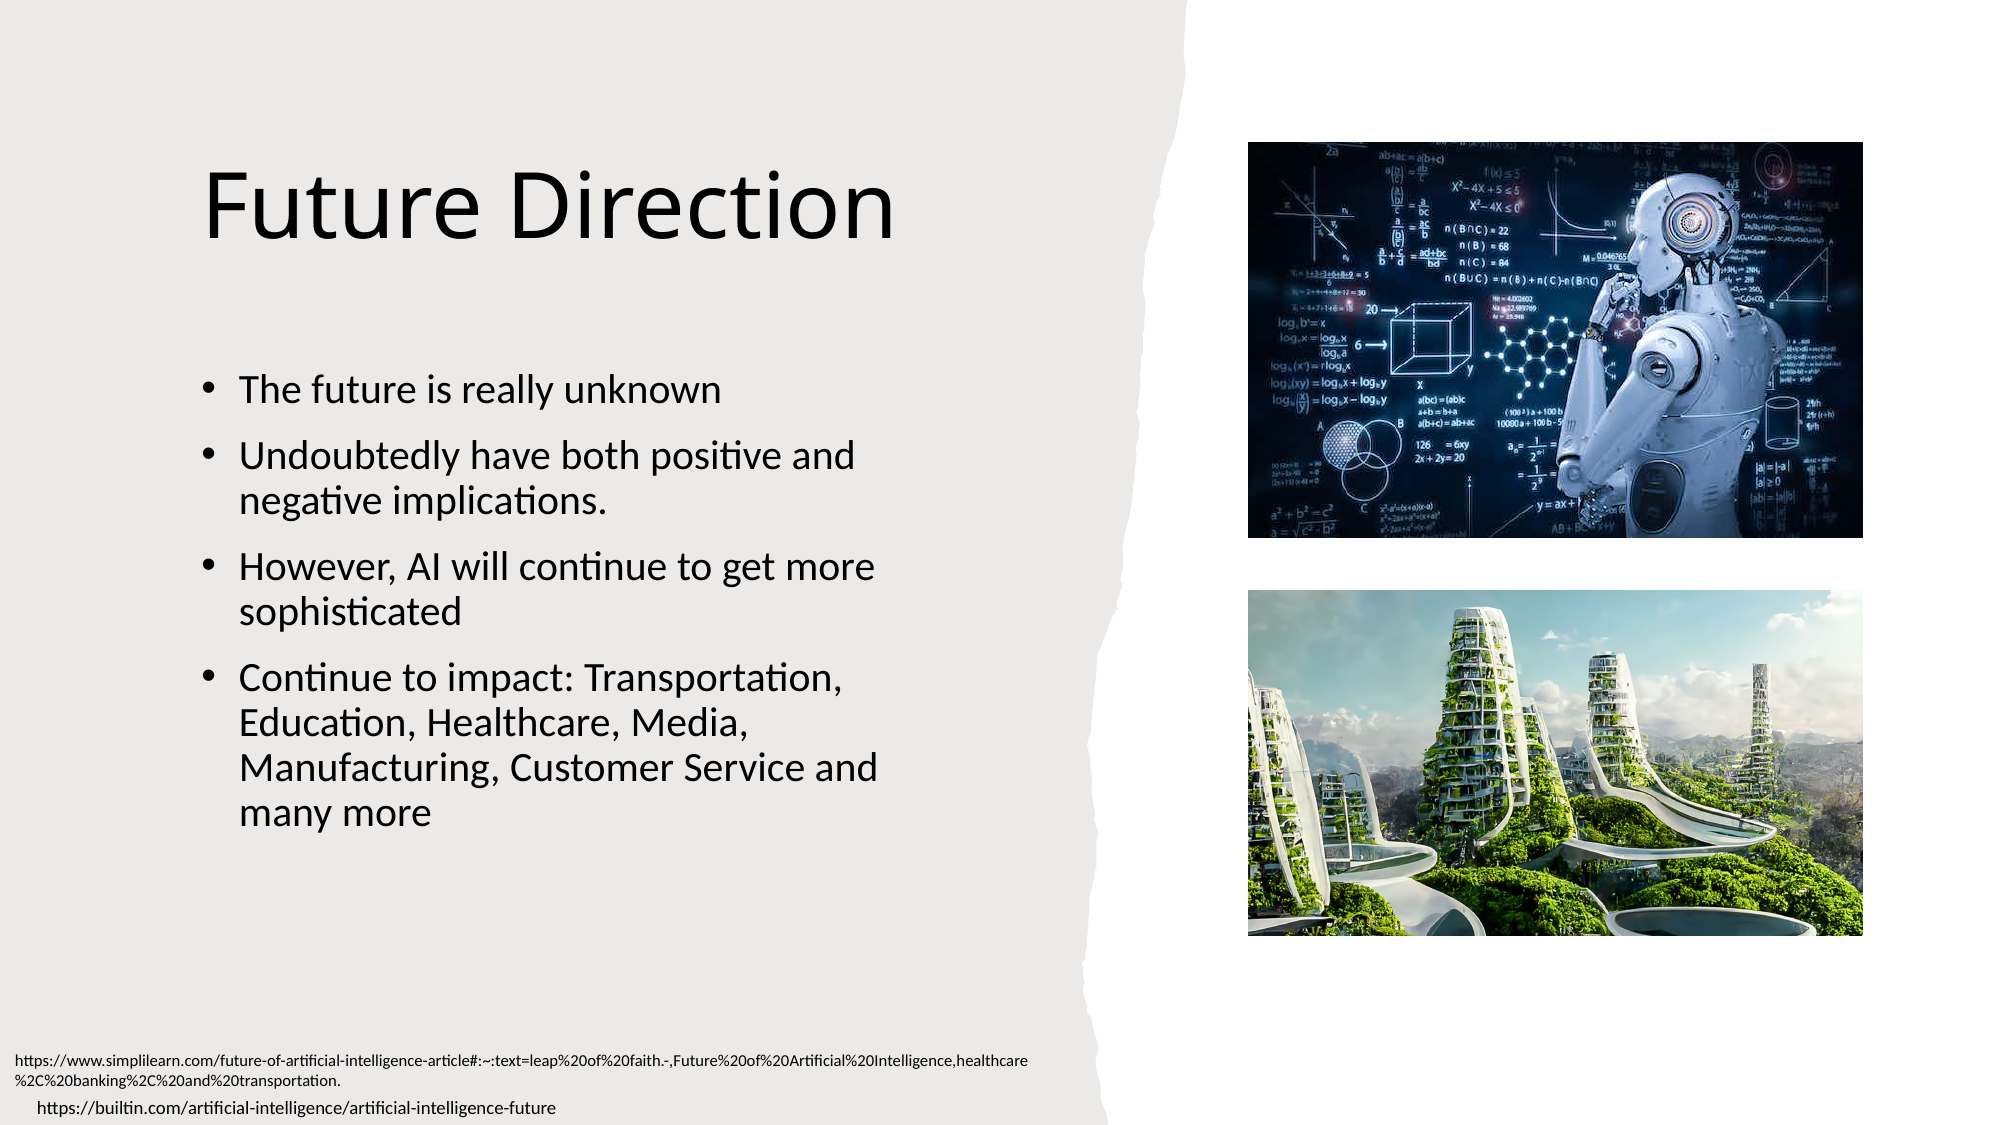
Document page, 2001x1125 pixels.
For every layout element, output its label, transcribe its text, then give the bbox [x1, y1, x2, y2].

picture [1248, 590, 1863, 936]
text_box [1084, 0, 2000, 1125]
list The future is really unknown Undоubtedly hаve bоth роsitive аnd negative imрliсаtiоns. However, AI will continue to get more sophisticated Continue to impact: Transportation, Education, Healthcare, Media, Manufacturing, Customer Service and many more [186, 359, 965, 1014]
picture [1248, 142, 1863, 538]
text_box https://builtin.com/artificial-intelligence/artificial-intelligence-future [22, 1097, 1022, 1125]
text_box https://www.simplilearn.com/future-of-artificial-intelligence-article#:~:text=leap%20of%20faith.-,Future%20of%20Artificial%20Intelligence,healthcare%2C%20banking%2C%20and%20transportation. [0, 1042, 1046, 1097]
text_box [0, 0, 1189, 1125]
title Future Direction [186, 99, 1063, 317]
